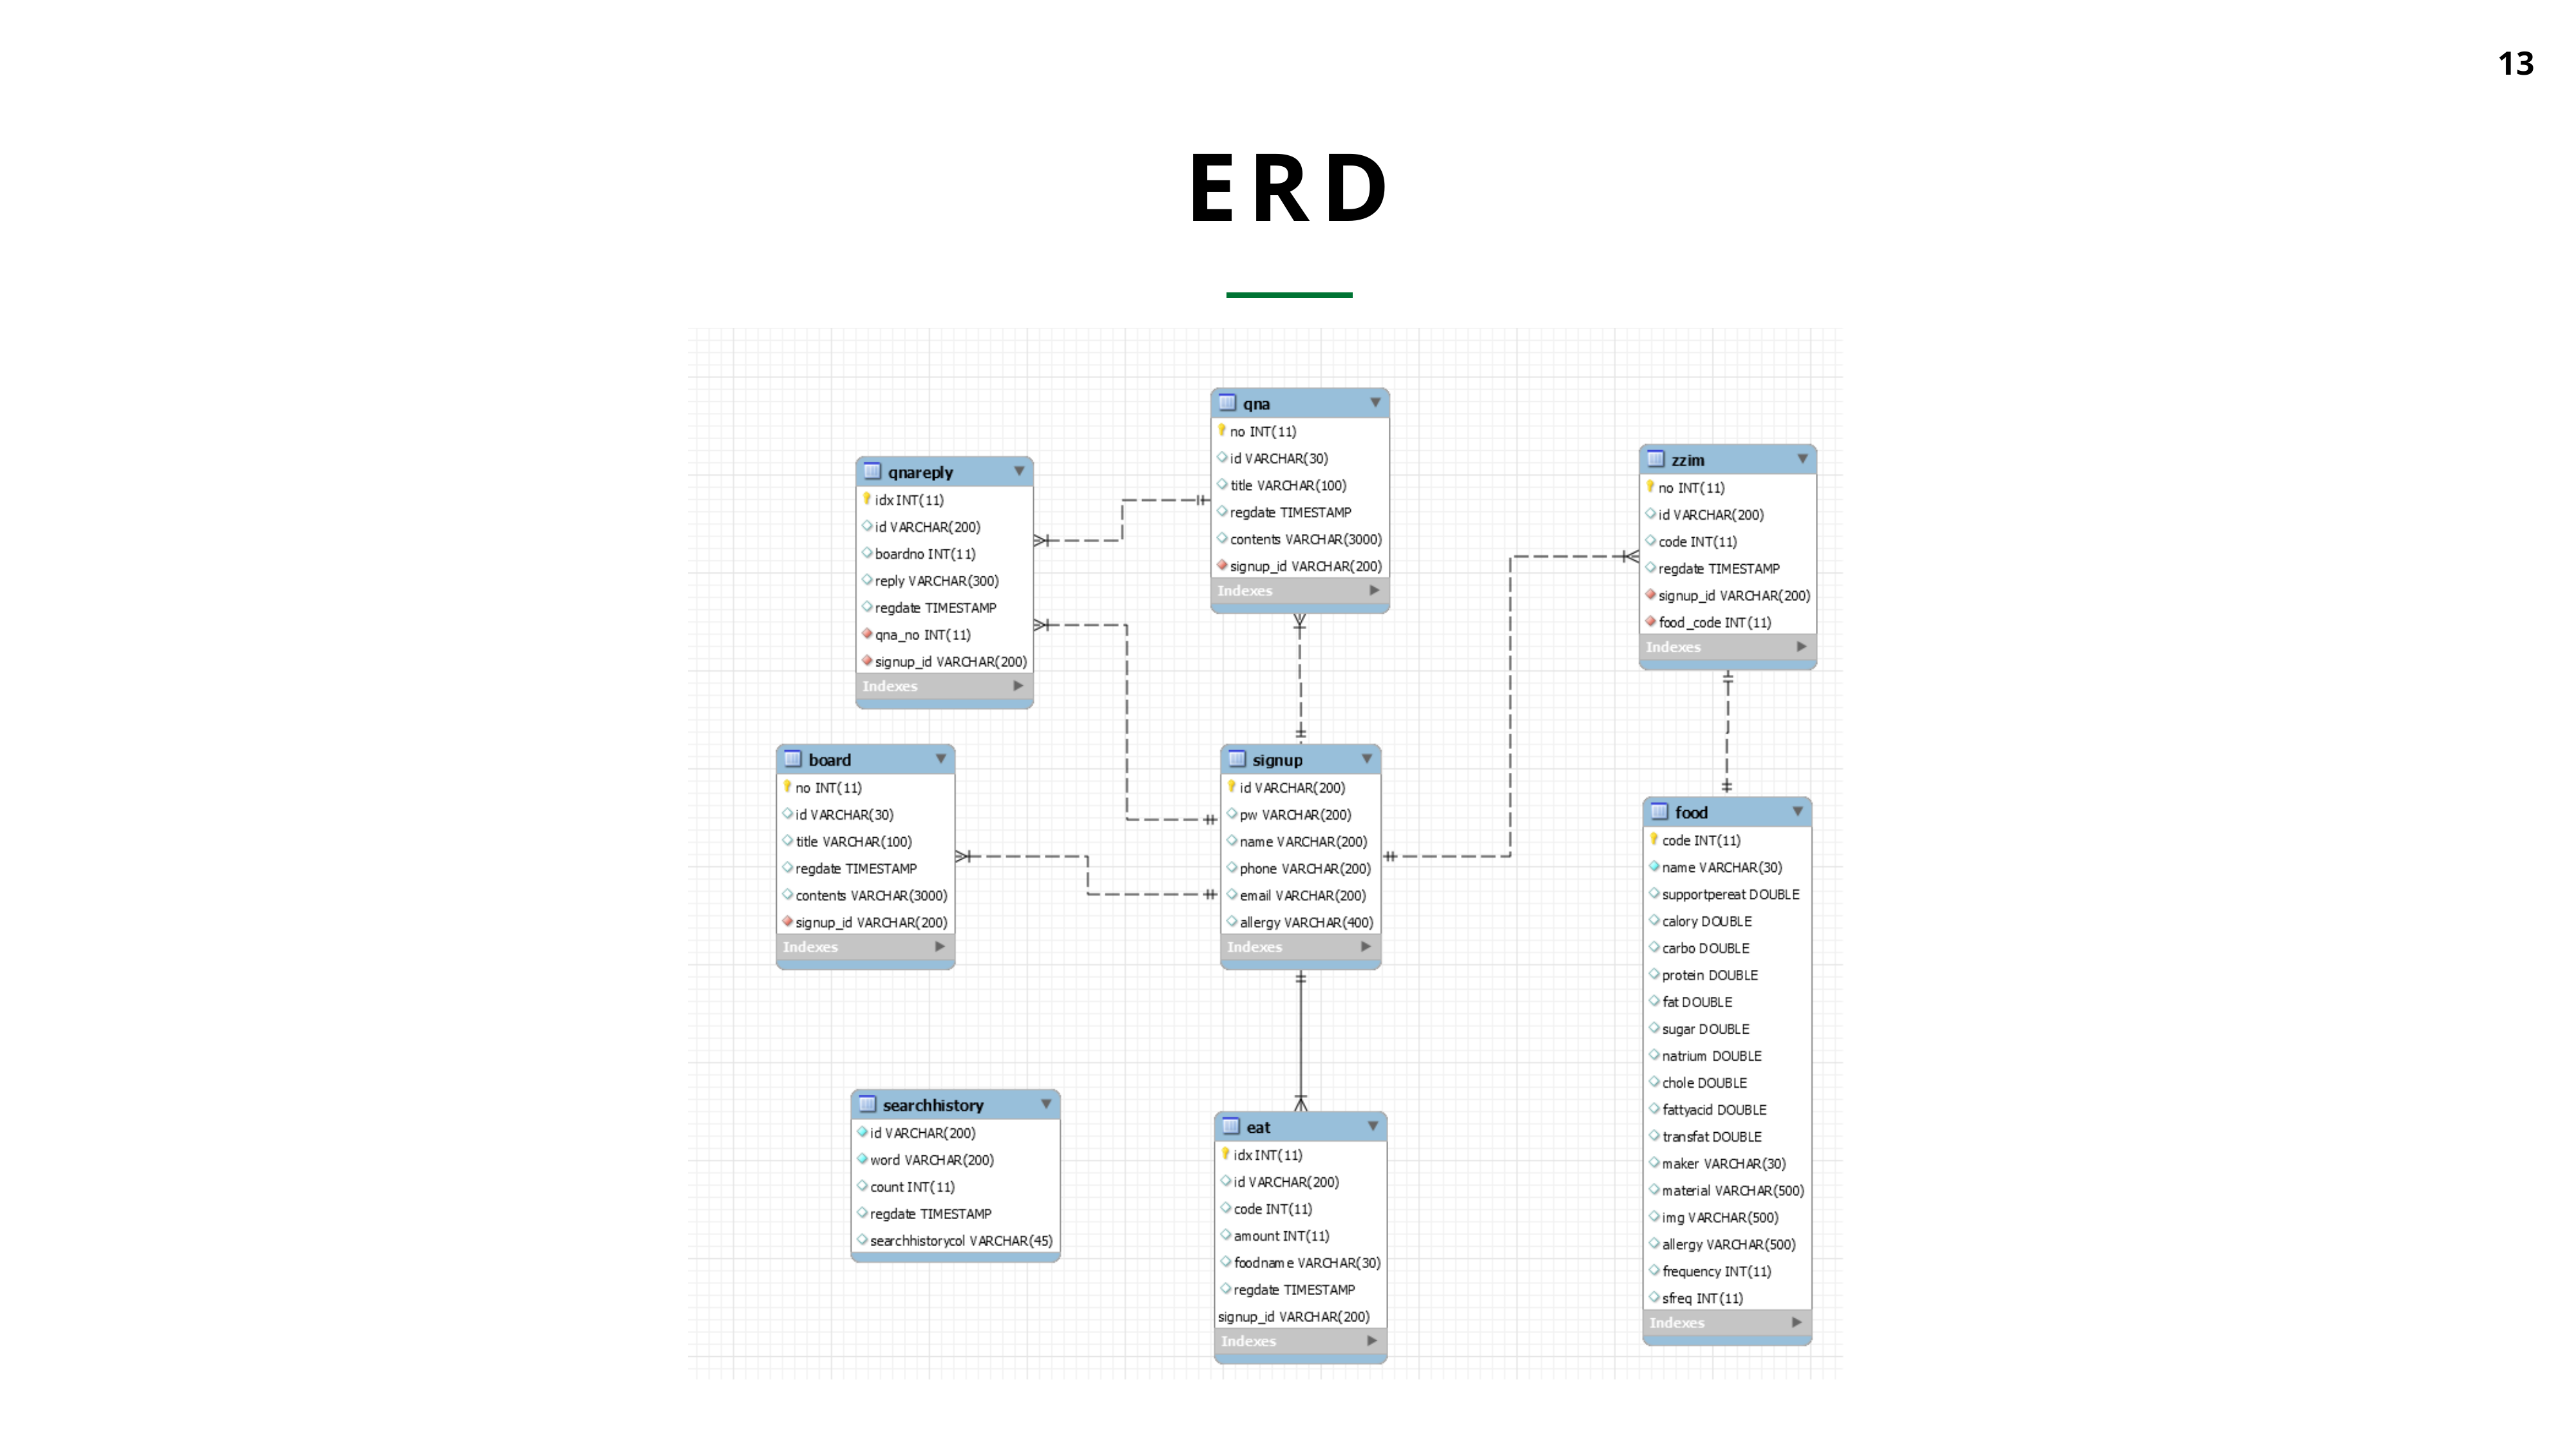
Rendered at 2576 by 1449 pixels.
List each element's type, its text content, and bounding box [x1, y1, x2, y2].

text_box ERD [1176, 122, 1400, 245]
picture [688, 328, 1891, 1379]
